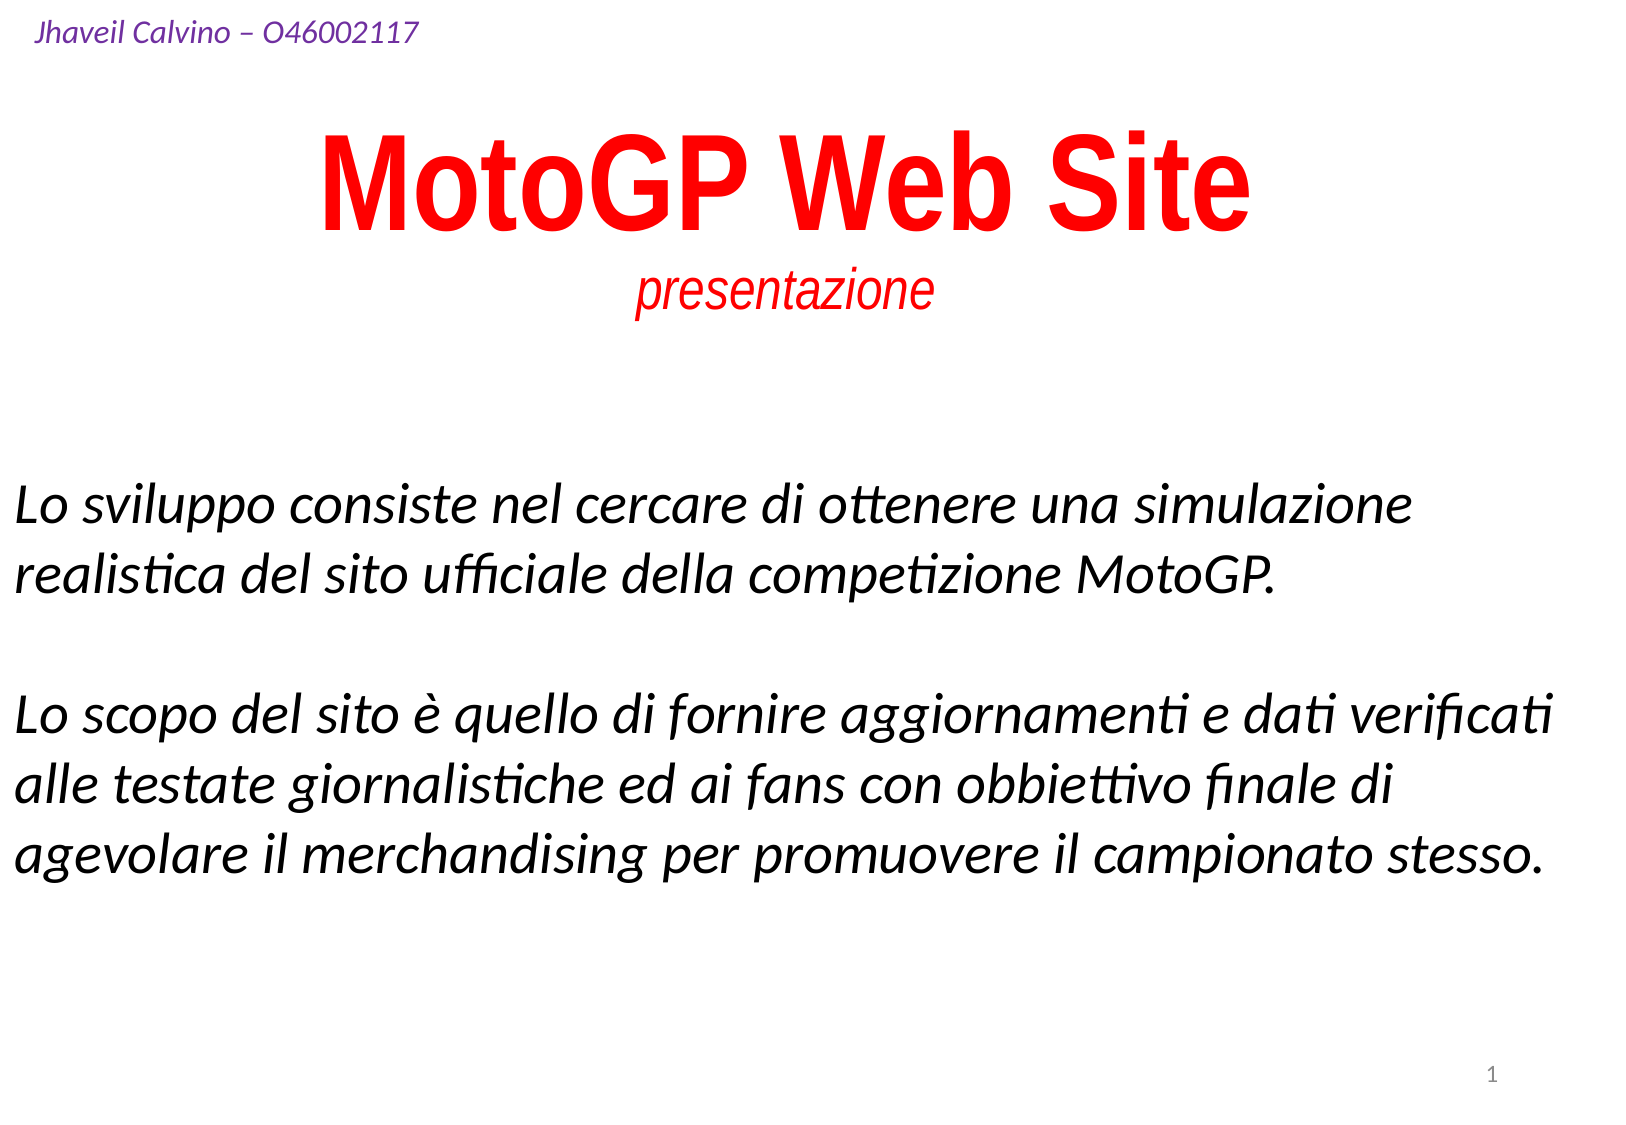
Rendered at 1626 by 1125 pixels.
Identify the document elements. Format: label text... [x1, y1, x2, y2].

slide_number 1 [1147, 1042, 1514, 1103]
text_box Jhaveil Calvino – O46002117 [19, 3, 654, 58]
title MotoGP Web Site presentazione [300, 64, 1272, 370]
text_box Lo sviluppo consiste nel cercare di ottenere una simulazione realistica del sito ufficiale della competizione MotoGP. Lo scopo del sito è quello di fornire aggiornamenti e dati verificati alle testate giornalistiche ed ai fans con obbiettivo finale di agevolare il merchandising per promuovere il campionato stesso. [0, 457, 1625, 893]
